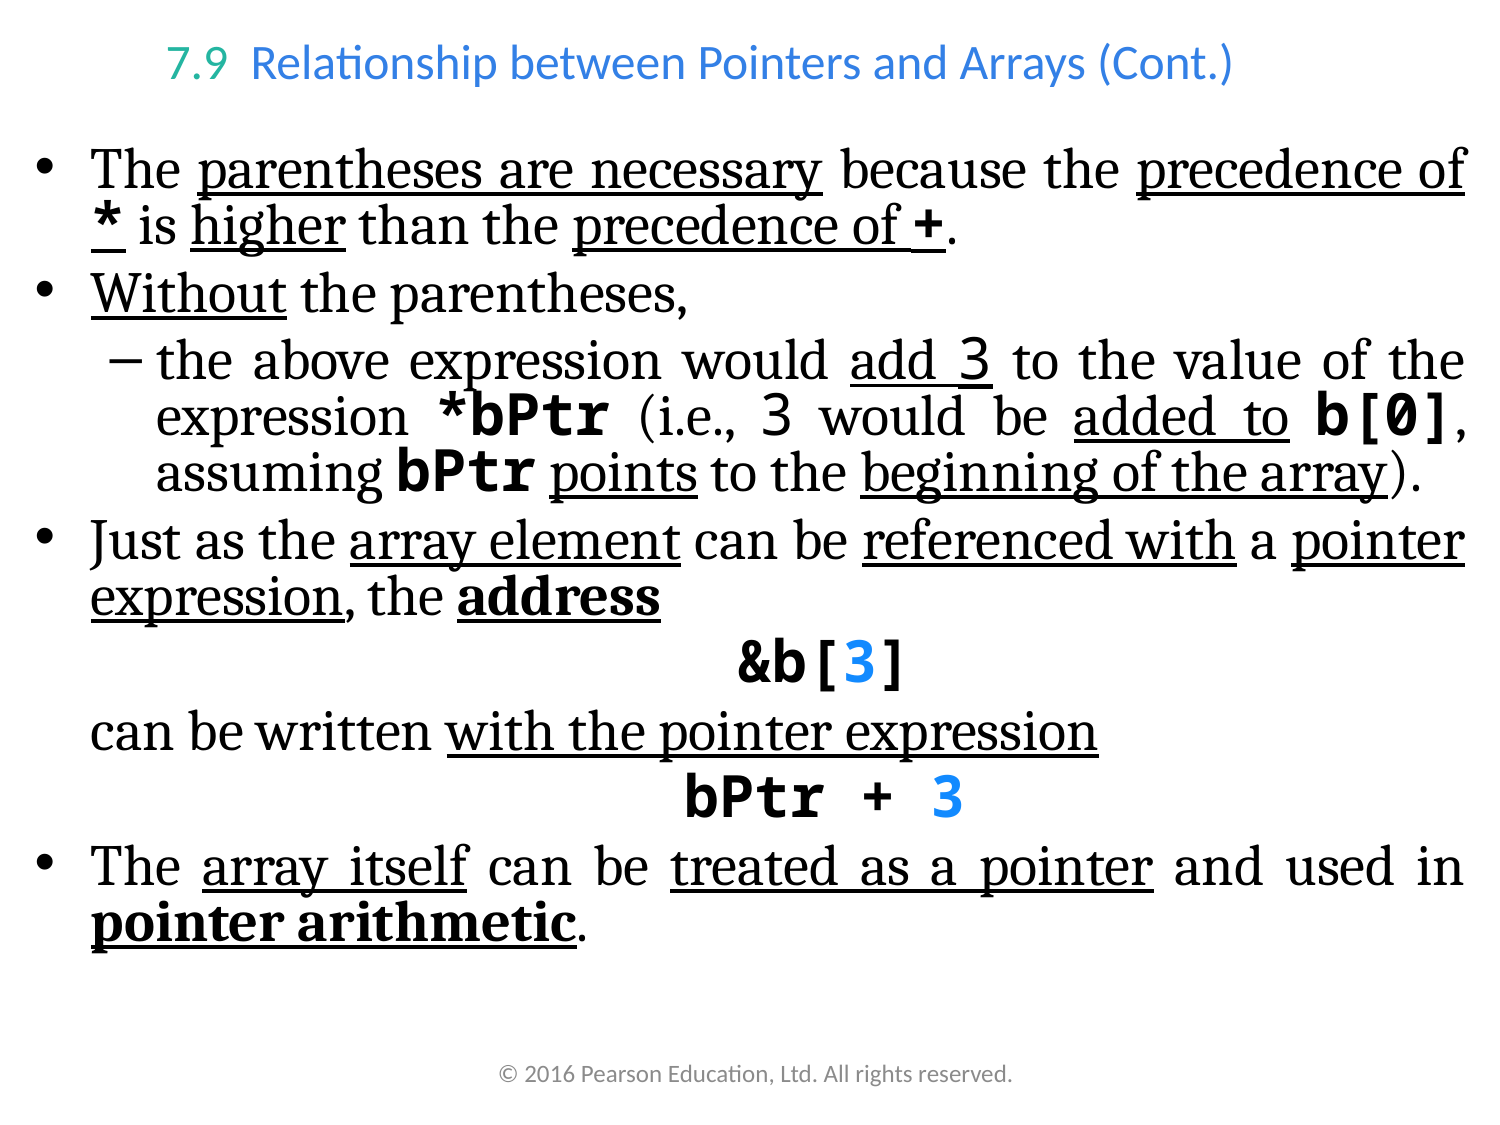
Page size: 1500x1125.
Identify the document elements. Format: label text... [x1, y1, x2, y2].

title 7.9 Relationship between Pointers and Arrays (Cont.) [24, 22, 1375, 98]
list The parentheses are necessary because the precedence of * is higher than the precedence of +. Without the parentheses, the above expression would add 3 to the value of the expression *bPtr (i.e., 3 would be added to b[0], assuming bPtr points to the beginning of the array). Just as the array element can be referenced with a pointer expression, the address &b[3] can be written with the pointer expression bPtr + 3 The array itself can be treated as a pointer and used in pointer arithmetic. [19, 136, 1481, 1042]
footer © 2016 Pearson Education, Ltd. All rights reserved. [362, 1042, 1150, 1103]
